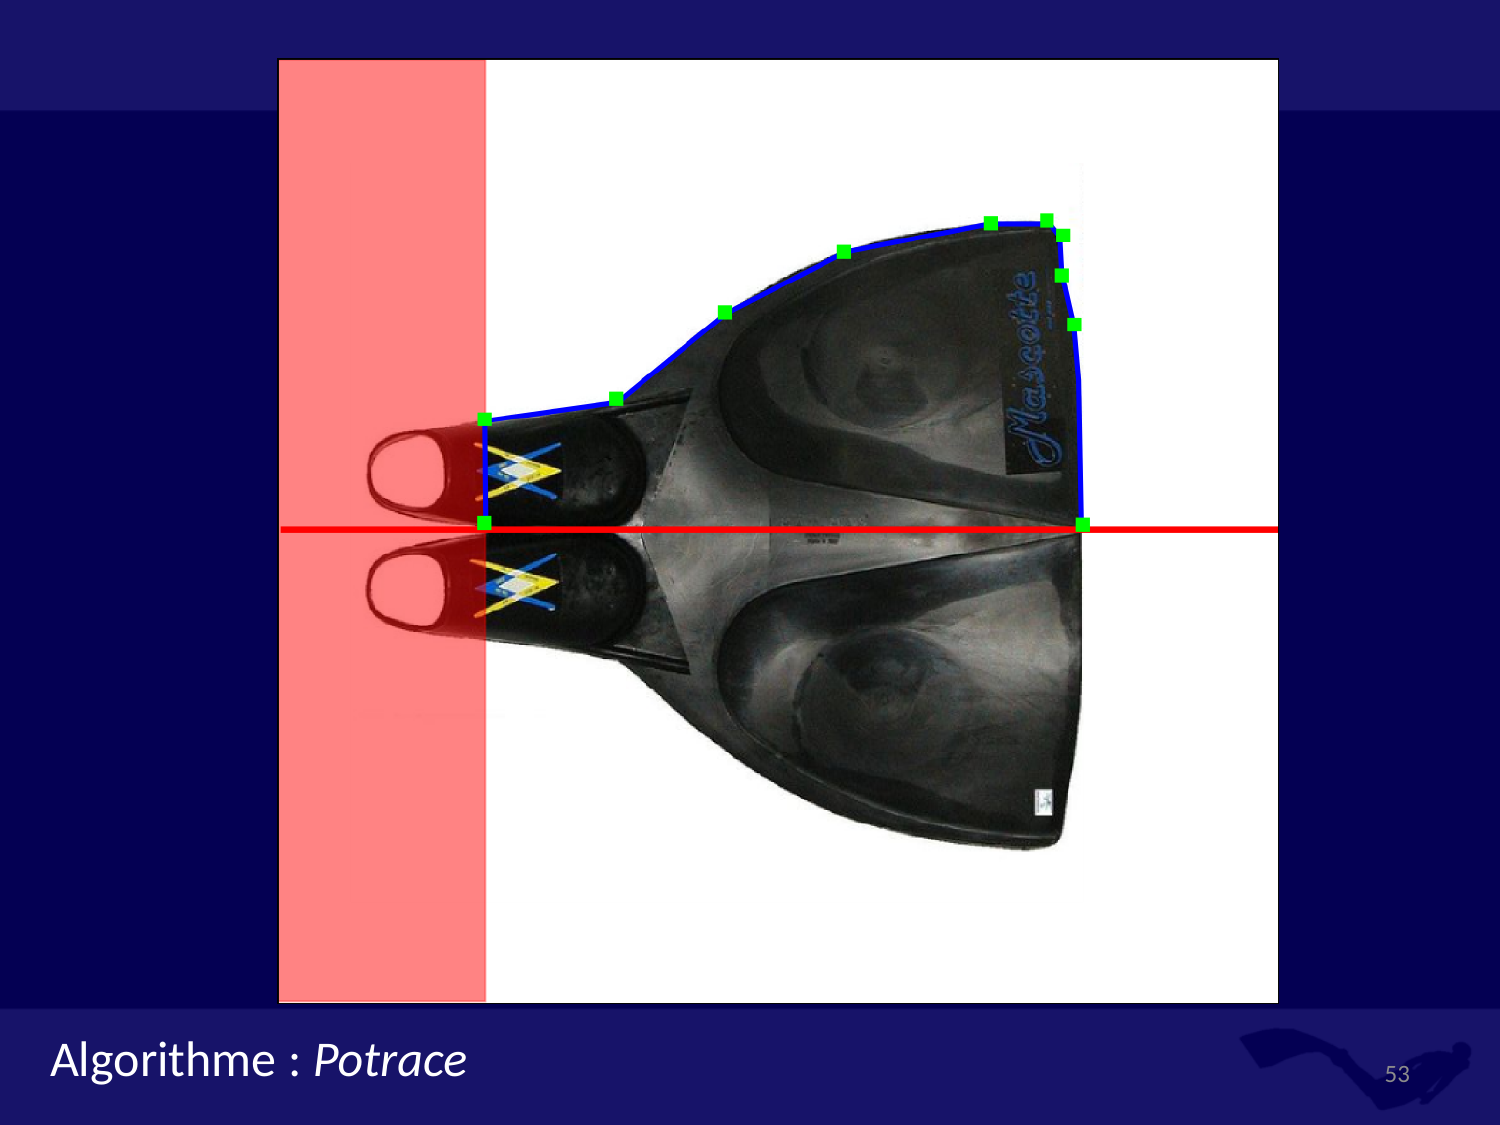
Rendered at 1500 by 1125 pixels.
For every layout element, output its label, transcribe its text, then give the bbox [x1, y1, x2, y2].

slide_number 53 [1074, 1042, 1425, 1103]
picture [0, 0, 1500, 1125]
text_box Algorithme : Potrace [35, 1019, 645, 1095]
